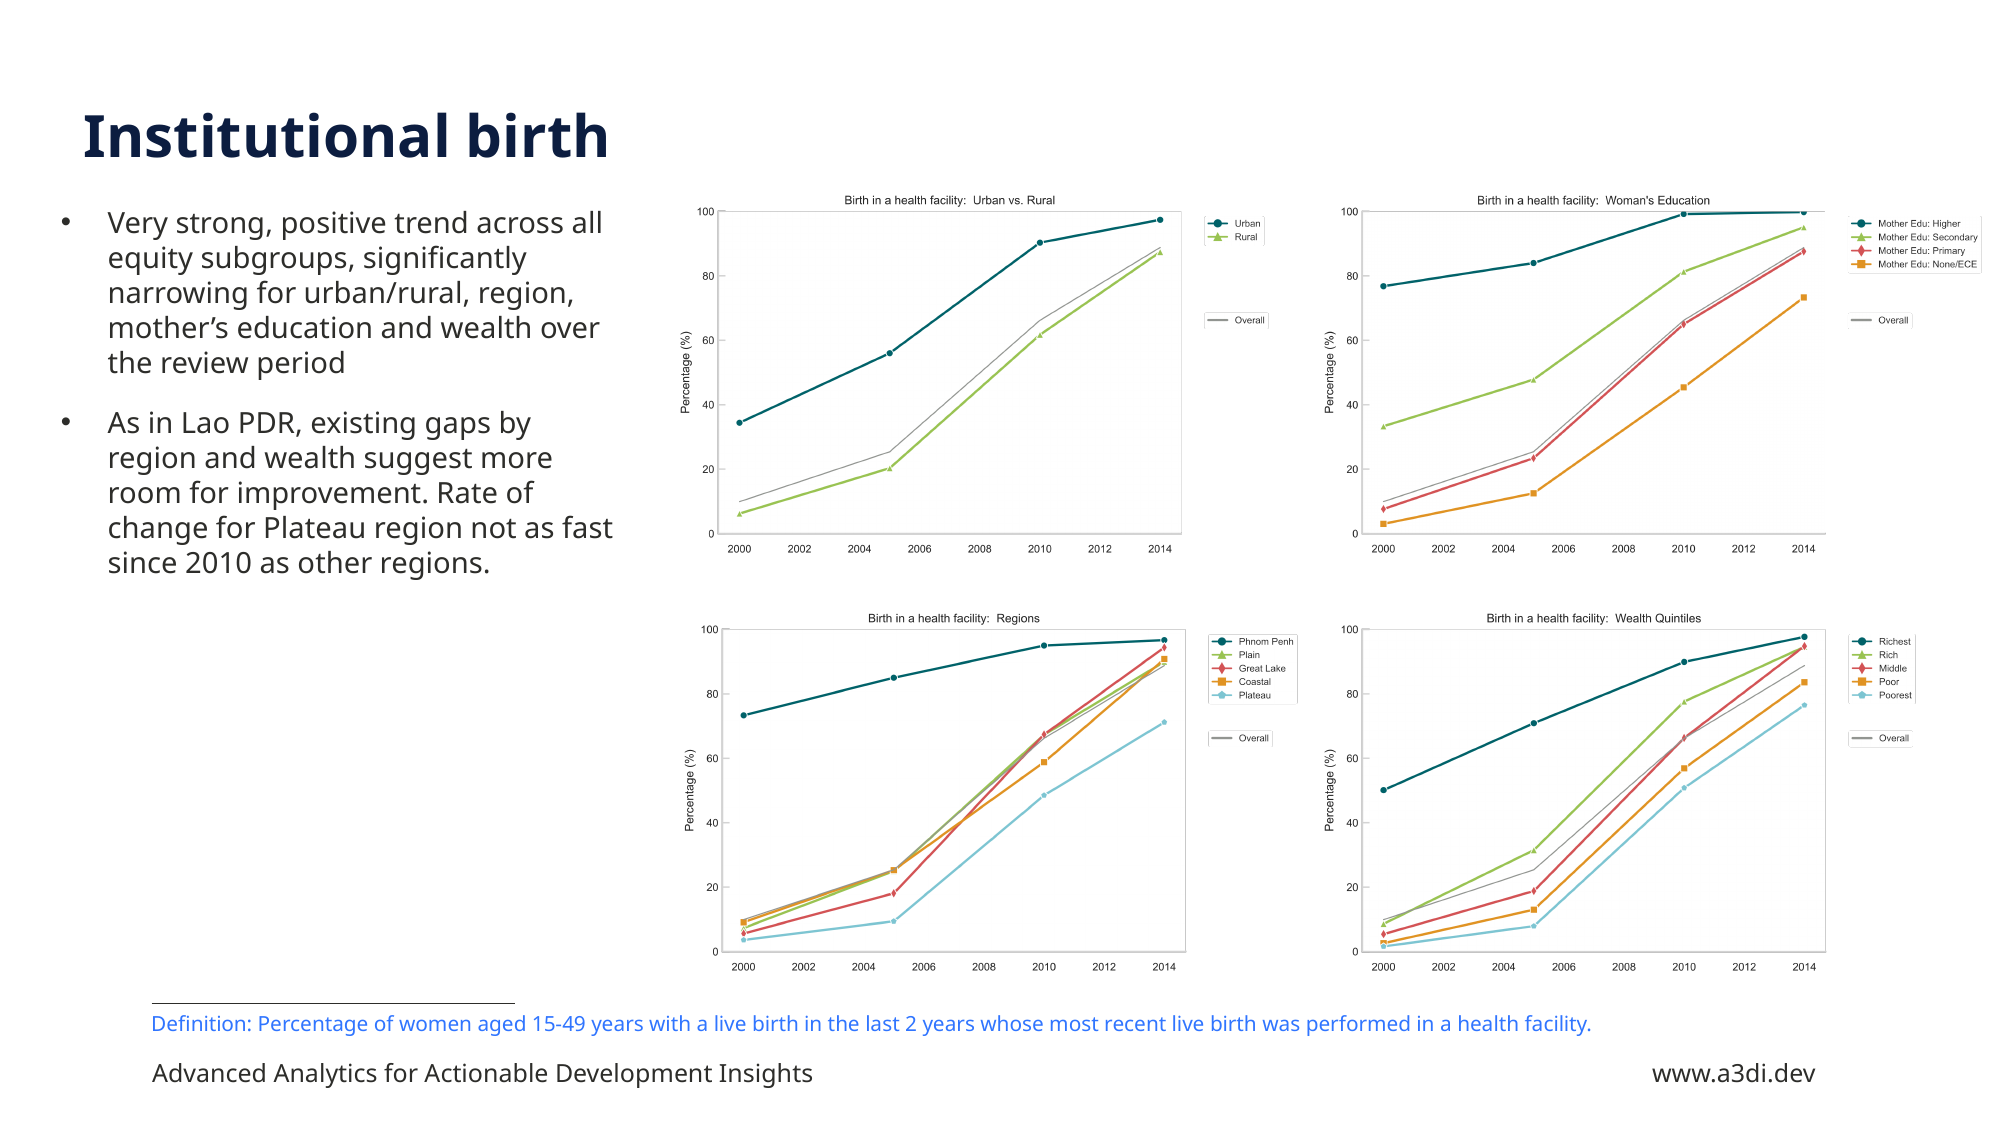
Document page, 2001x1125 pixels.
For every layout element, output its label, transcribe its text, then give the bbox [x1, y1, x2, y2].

picture [672, 187, 1277, 563]
picture [1316, 605, 1924, 981]
text_box Definition: Percentage of women aged 15-49 years with a live birth in the last 2 years whose most recent live birth was performed in a health facility. [136, 1003, 1846, 1044]
picture [676, 605, 1306, 981]
picture [1316, 187, 1990, 563]
title Institutional birth [68, 59, 1863, 217]
text_box Very strong, positive trend across all equity subgroups, significantly narrowing for urban/rural, region, mother’s education and wealth over the review period As in Lao PDR, existing gaps by region and wealth suggest more room for improvement. Rate of change for Plateau region not as fast since 2010 as other regions. [46, 196, 632, 587]
